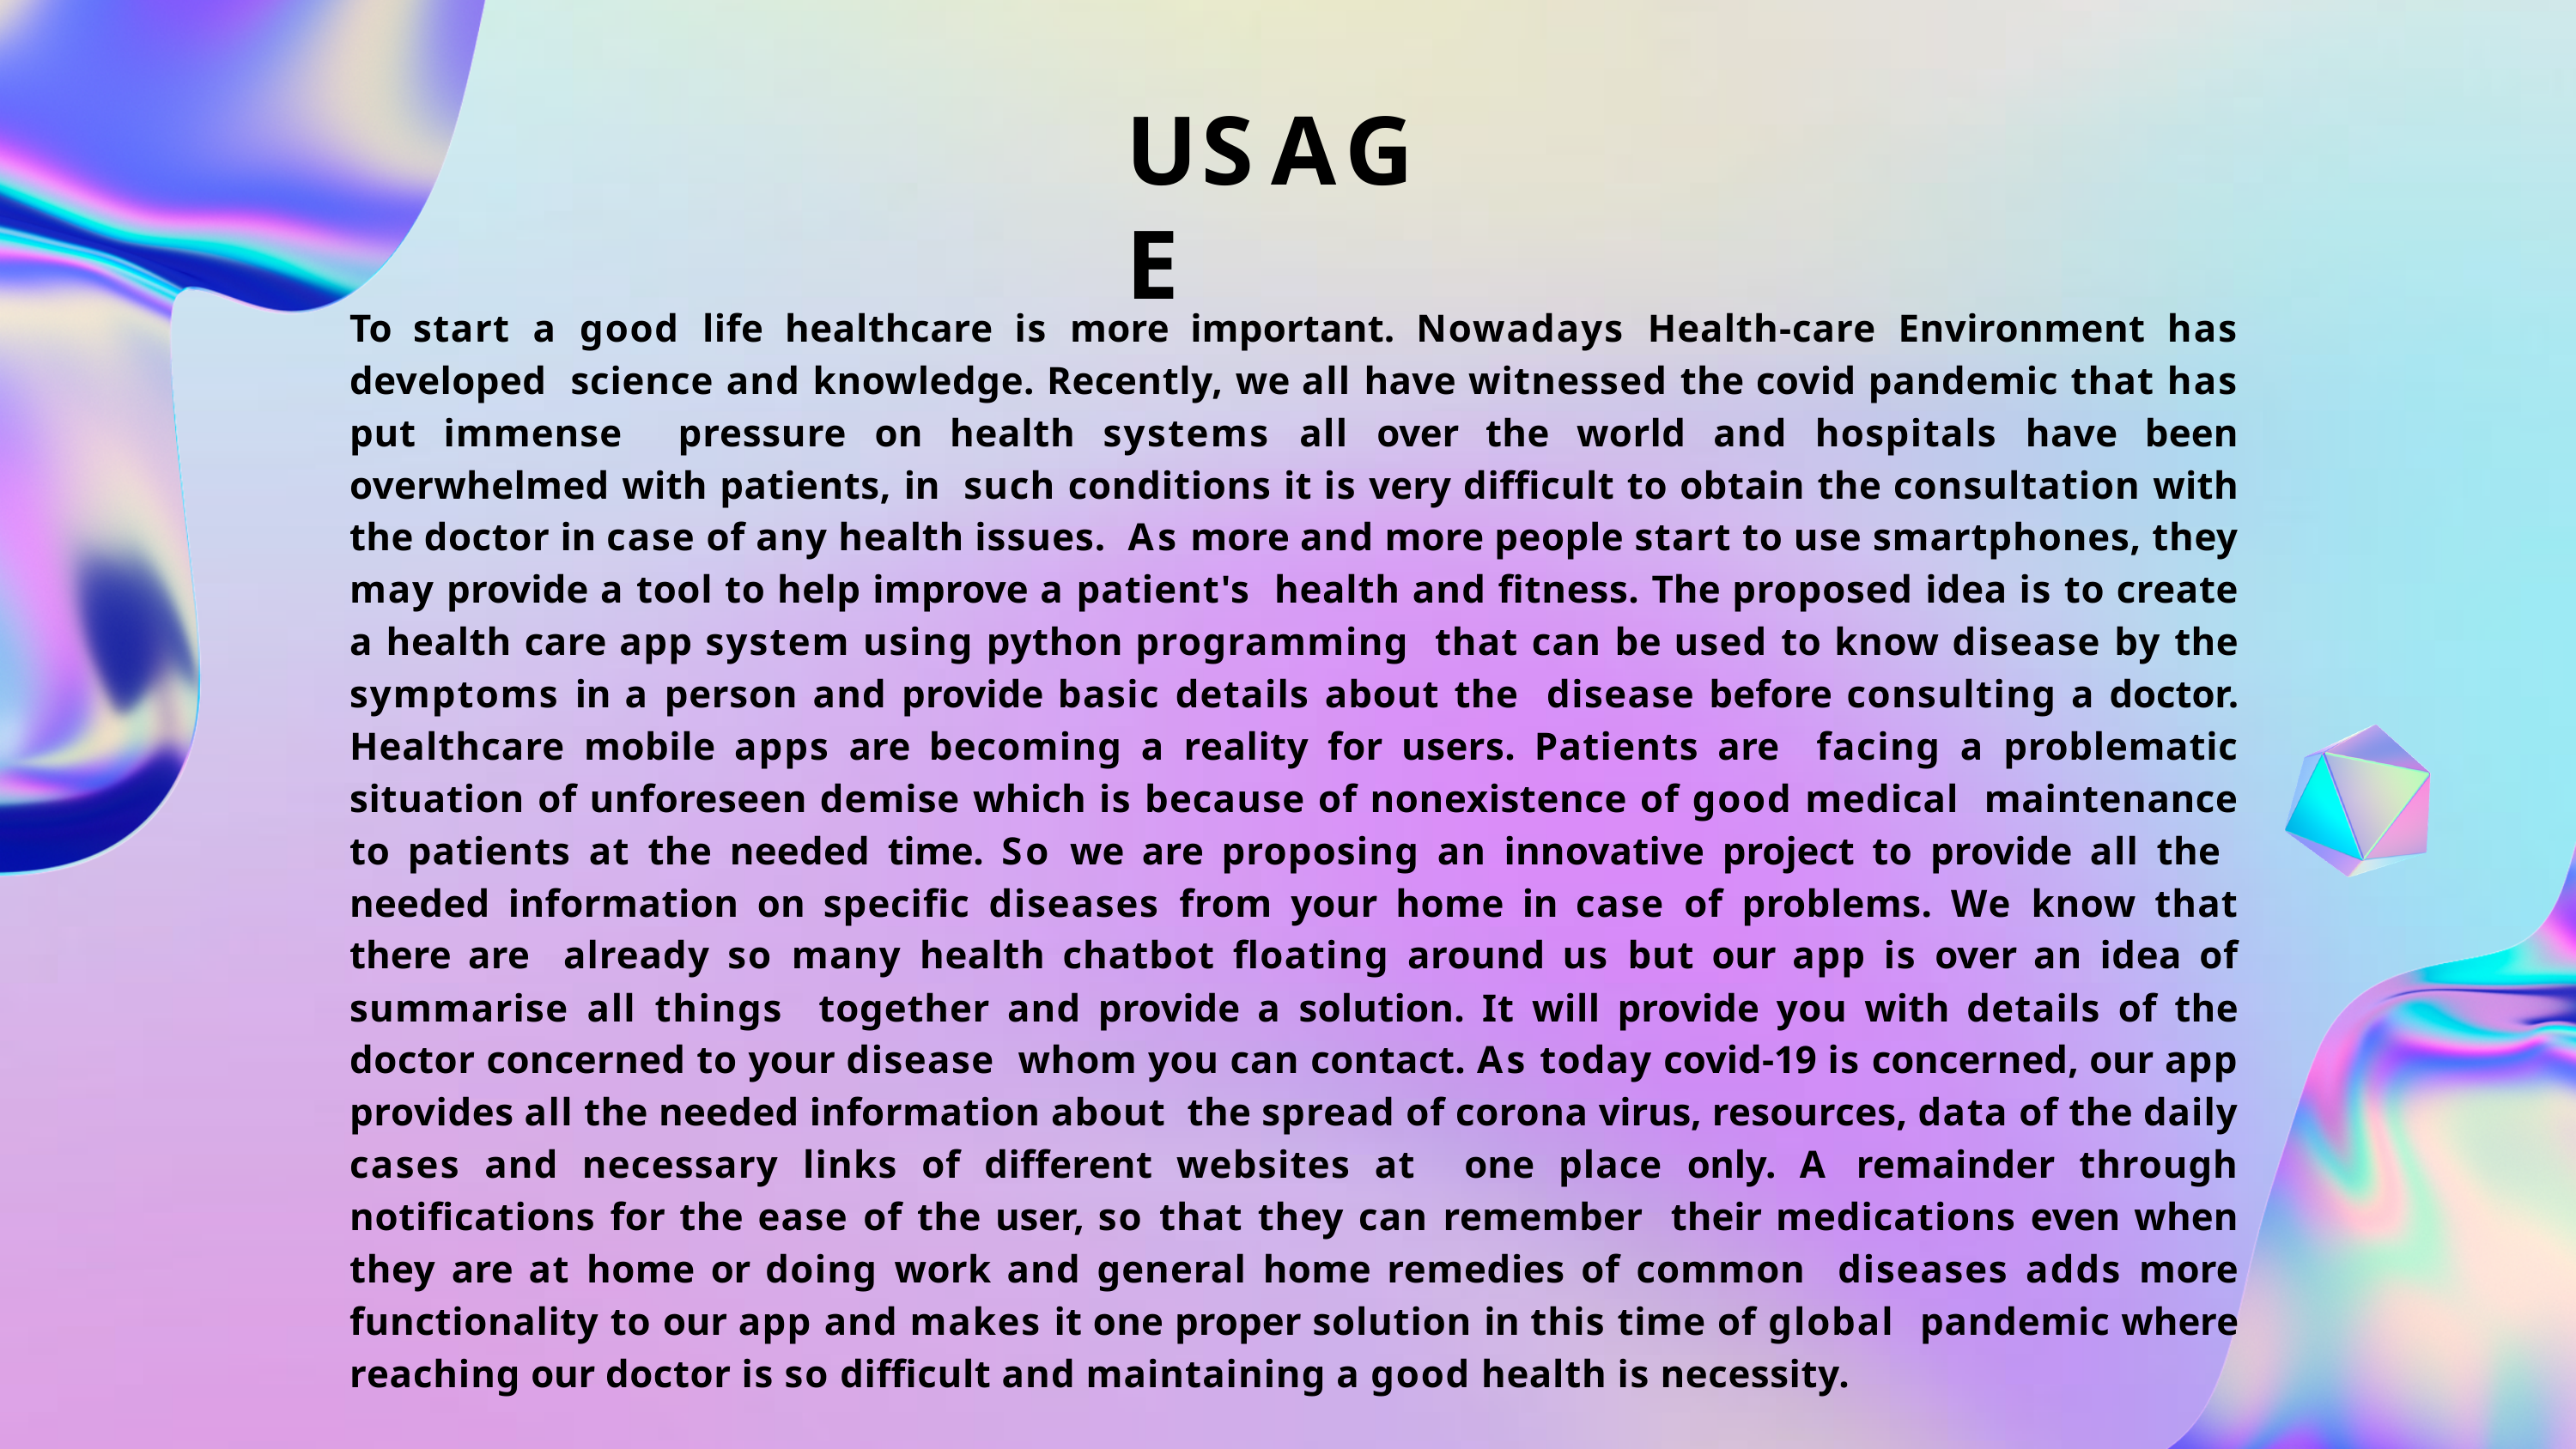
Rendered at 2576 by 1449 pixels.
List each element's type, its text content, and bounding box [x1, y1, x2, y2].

text_box To start a good life healthcare is more important. Nowadays Health-care Environment has developed science and knowledge. Recently, we all have witnessed the covid pandemic that has put immense pressure on health systems all over the world and hospitals have been overwhelmed with patients, in such conditions it is very difficult to obtain the consultation with the doctor in case of any health issues. As more and more people start to use smartphones, they may provide a tool to help improve a patient's health and fitness. The proposed idea is to create a health care app system using python programming that can be used to know disease by the symptoms in a person and provide basic details about the disease before consulting a doctor. Healthcare mobile apps are becoming a reality for users. Patients are facing a problematic situation of unforeseen demise which is because of nonexistence of good medical maintenance to patients at the needed time. So we are proposing an innovative project to provide all the needed information on specific diseases from your home in case of problems. We know that there are already so many health chatbot floating around us but our app is over an idea of summarise all things together and provide a solution. It will provide you with details of the doctor concerned to your disease whom you can contact. As today covid-19 is concerned, our app provides all the needed information about the spread of corona virus, resources, data of the daily cases and necessary links of different websites at one place only. A remainder through notifications for the ease of the user, so that they can remember their medications even when they are at home or doing work and general home remedies of common diseases adds more functionality to our app and makes it one proper solution in this time of global pandemic where reaching our doctor is so difficult and maintaining a good health is necessity. [347, 295, 2239, 1395]
picture [0, 0, 2576, 1449]
title USAGE [1124, 88, 1463, 333]
